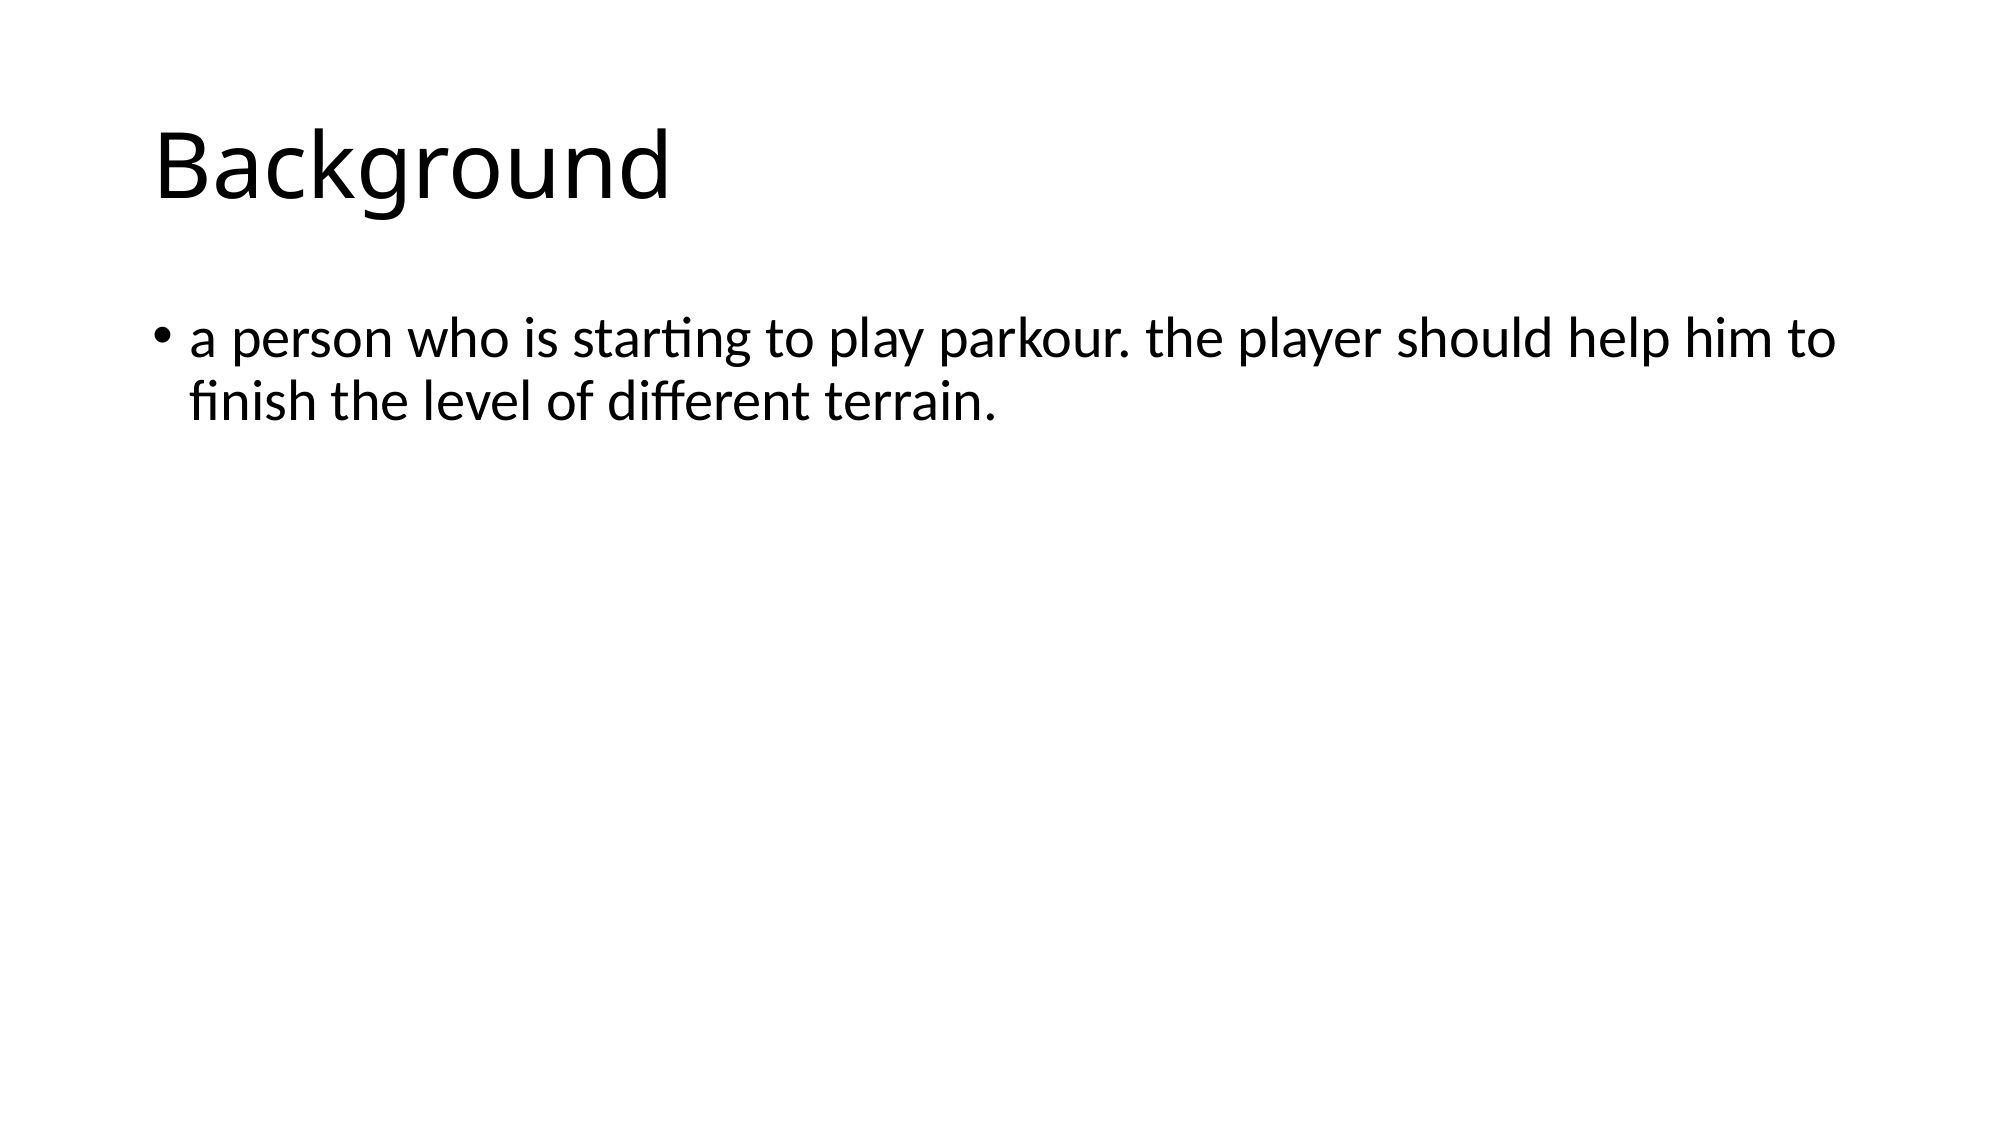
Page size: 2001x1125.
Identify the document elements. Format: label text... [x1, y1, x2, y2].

list a person who is starting to play parkour. the player should help him to finish the level of different terrain. [137, 299, 1863, 1014]
title Background [137, 59, 1863, 278]
